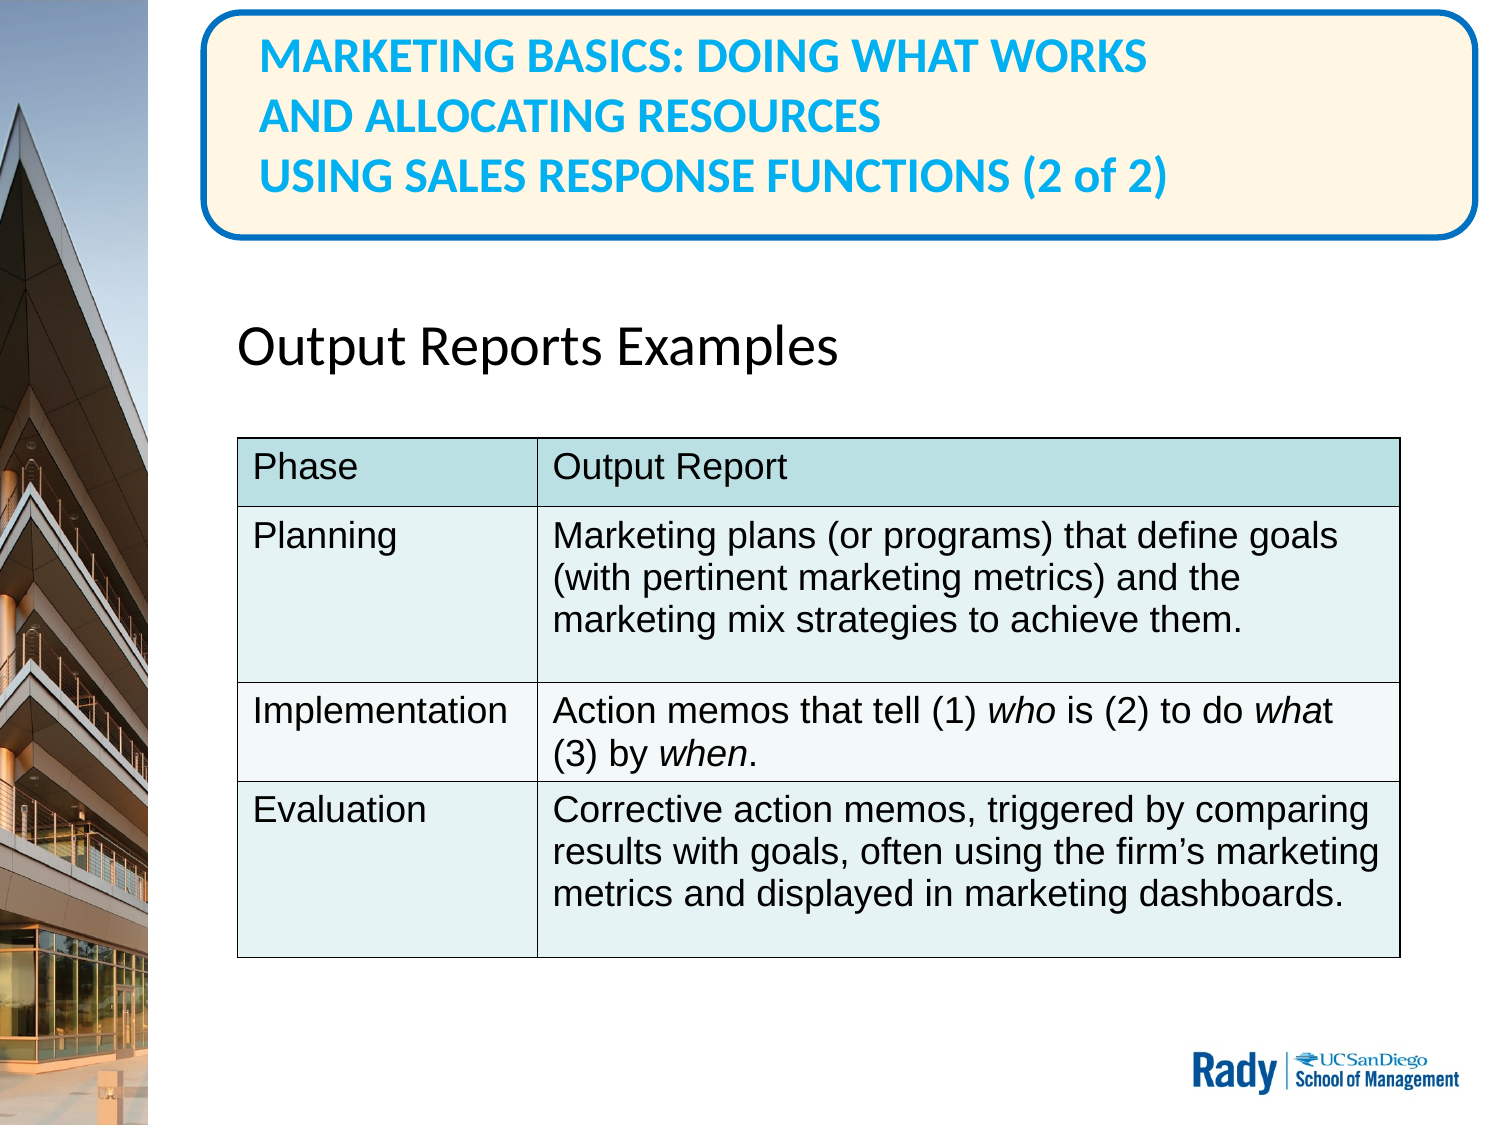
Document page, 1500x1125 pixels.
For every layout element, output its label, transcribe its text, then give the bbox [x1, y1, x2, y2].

title MARKETING BASICS: DOING WHAT WORKS AND ALLOCATING RESOURCES USING SALES RESPONSE FUNCTIONS (2 of 2) [187, 62, 1426, 163]
table_cell Implementation [238, 683, 537, 781]
table_cell Corrective action memos, triggered by comparing results with goals, often using the firm’s marketing metrics and displayed in marketing dashboards. [538, 782, 1399, 957]
picture [1187, 1044, 1463, 1101]
table_cell Evaluation [238, 782, 537, 957]
picture [0, 0, 148, 1125]
text_box [203, 12, 1476, 238]
list Output Reports Examples [222, 299, 1477, 567]
table_cell Planning [238, 507, 537, 682]
table_header Phase [238, 439, 537, 506]
table_header Output Report [538, 439, 1399, 506]
table_cell Marketing plans (or programs) that define goals (with pertinent marketing metrics) and the marketing mix strategies to achieve them. [538, 507, 1399, 682]
table_cell Action memos that tell (1) who is (2) to do what (3) by when. [538, 683, 1399, 781]
